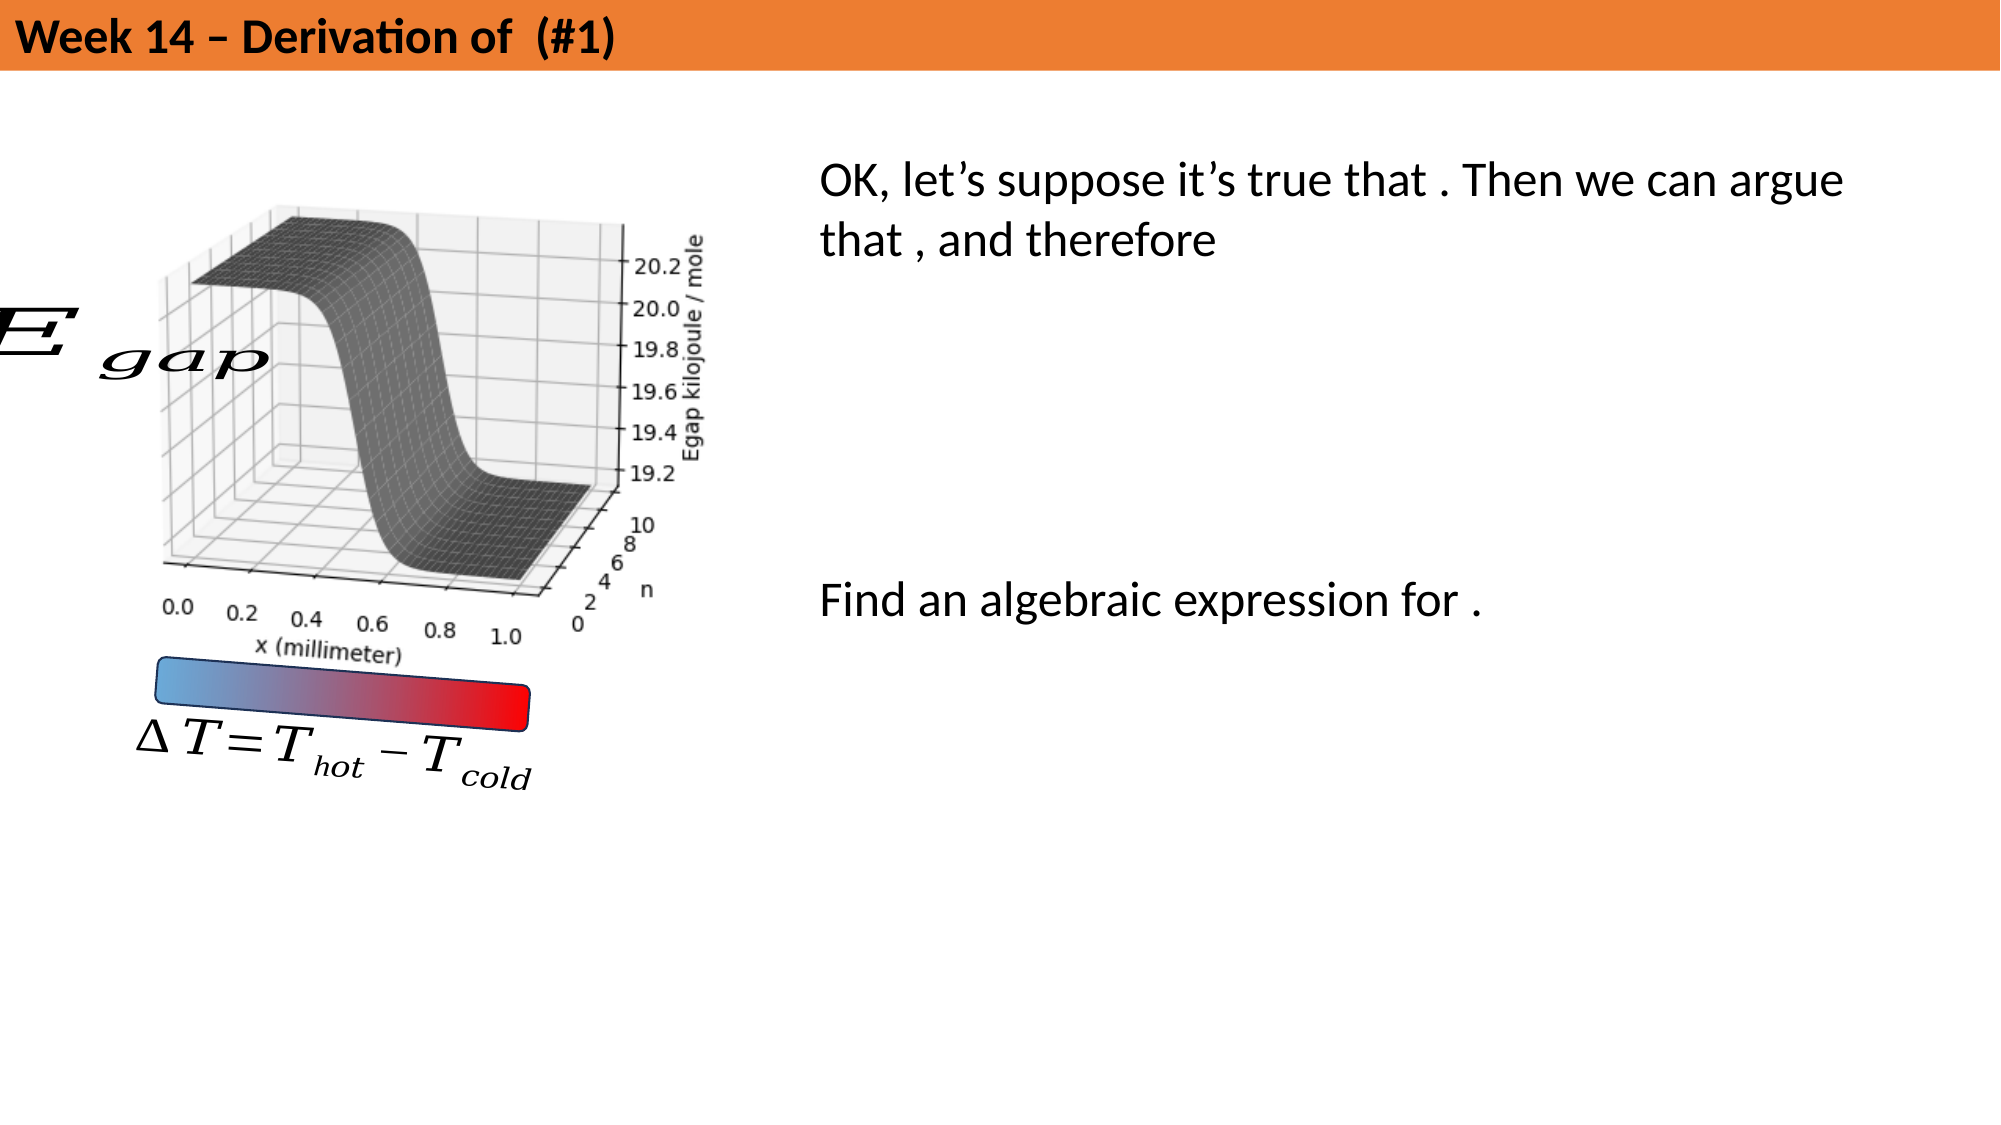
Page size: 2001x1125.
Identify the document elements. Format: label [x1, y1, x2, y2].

text_box [0, 195, 715, 901]
